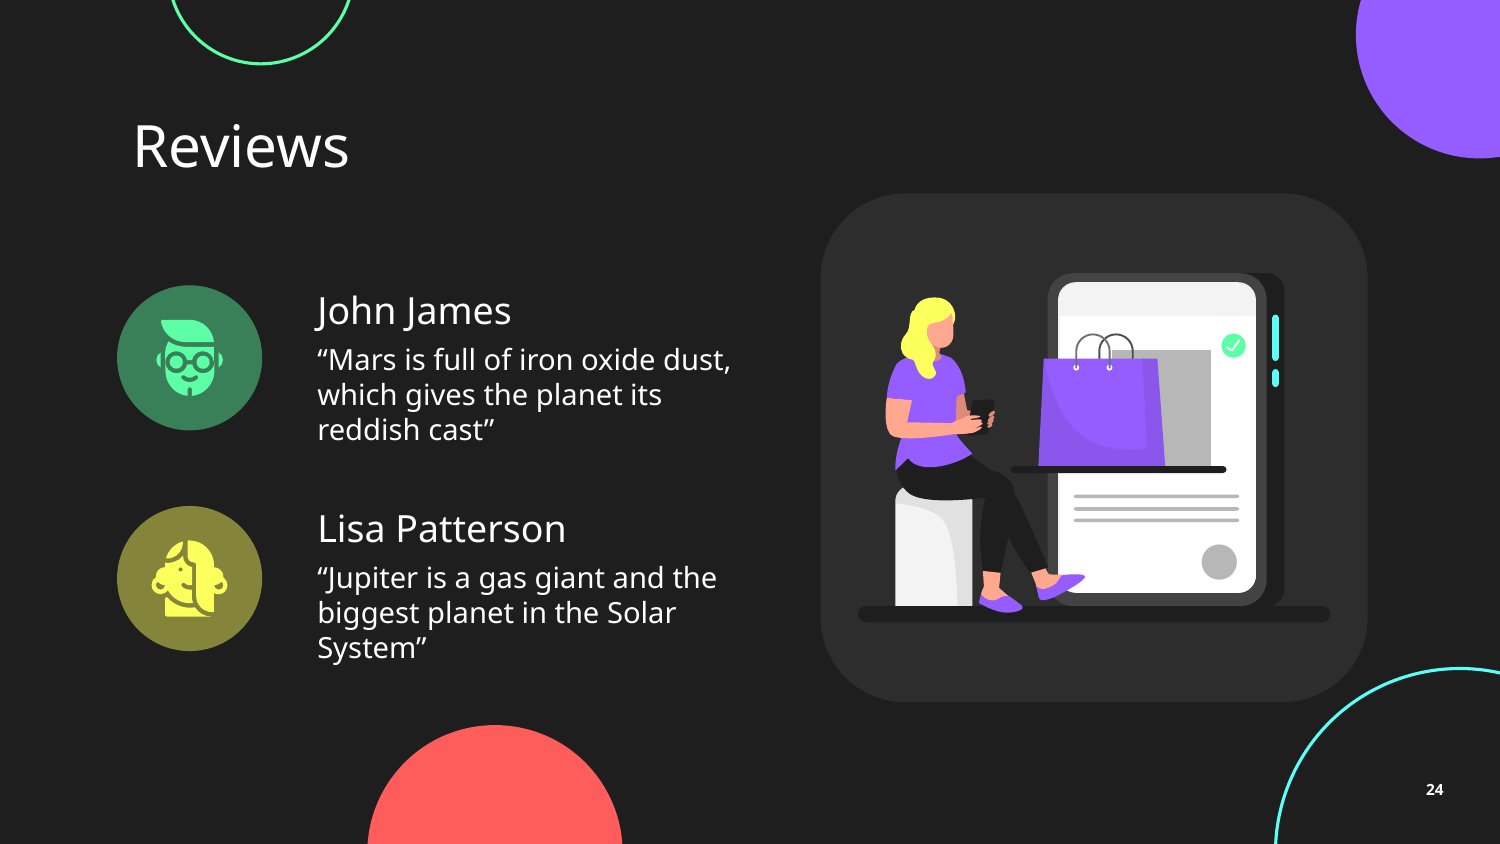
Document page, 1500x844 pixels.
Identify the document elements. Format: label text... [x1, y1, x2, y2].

title John James [302, 272, 757, 347]
title Reviews [117, 106, 750, 183]
subtitle “Jupiter is a gas giant and the biggest planet in the Solar System” [302, 565, 757, 658]
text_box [155, 319, 224, 397]
text_box [820, 193, 1368, 703]
text_box [117, 285, 263, 431]
title Lisa Patterson [302, 490, 757, 565]
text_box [857, 272, 1331, 623]
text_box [151, 540, 228, 617]
subtitle “Mars is full of iron oxide dust, which gives the planet its reddish cast” [302, 347, 757, 440]
text_box [117, 505, 263, 652]
slide_number 24 [1389, 764, 1480, 816]
